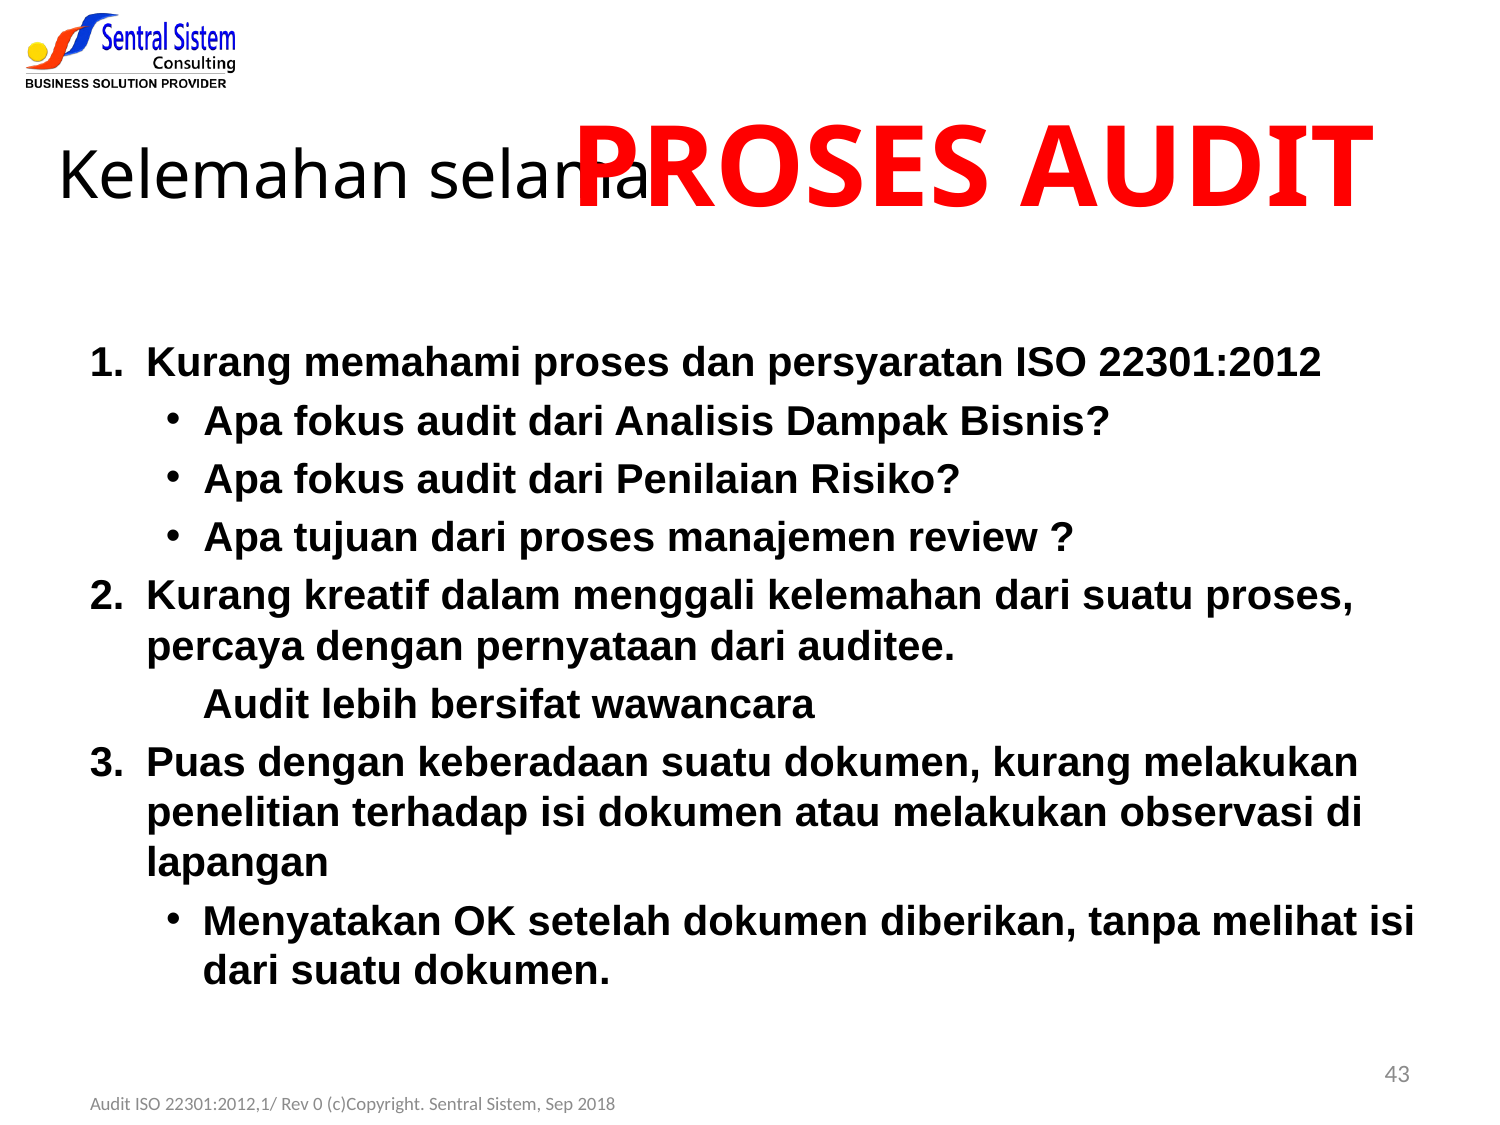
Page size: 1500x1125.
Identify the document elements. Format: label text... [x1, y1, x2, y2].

text_box Proses AUDIT [555, 85, 1392, 236]
picture [24, 12, 235, 88]
text_box Kelemahan selama [42, 124, 555, 220]
slide_number 43 [1074, 1042, 1425, 1103]
text_box Kurang memahami proses dan persyaratan ISO 22301:2012 Apa fokus audit dari Analisis Dampak Bisnis? Apa fokus audit dari Penilaian Risiko? Apa tujuan dari proses manajemen review ? Kurang kreatif dalam menggali kelemahan dari suatu proses, percaya dengan pernyataan dari auditee. Audit lebih bersifat wawancara Puas dengan keberadaan suatu dokumen, kurang melakukan penelitian terhadap isi dokumen atau melakukan observasi di lapangan Menyatakan OK setelah dokumen diberikan, tanpa melihat isi dari suatu dokumen. [75, 327, 1494, 1044]
footer Audit ISO 22301:2012,1/ Rev 0 (c)Copyright. Sentral Sistem, Sep 2018 [75, 1079, 988, 1125]
